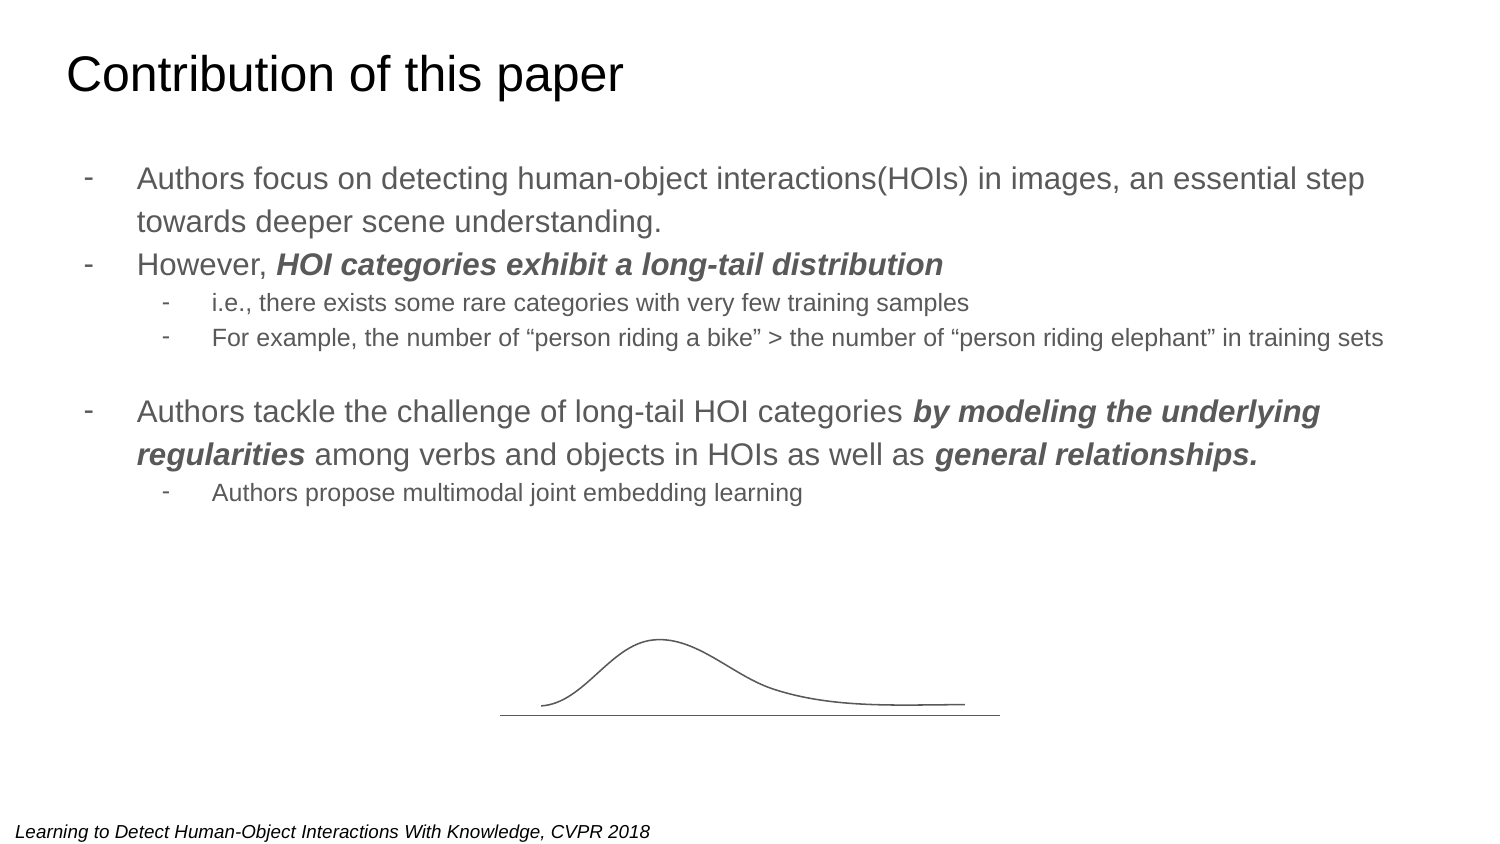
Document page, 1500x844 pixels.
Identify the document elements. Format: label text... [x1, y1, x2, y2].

title Contribution of this paper [51, 26, 1449, 121]
text_box [541, 639, 965, 706]
list Authors focus on detecting human-object interactions(HOIs) in images, an essential step towards deeper scene understanding. However, HOI categories exhibit a long-tail distribution i.e., there exists some rare categories with very few training samples For example, the number of “person riding a bike” > the number of “person riding elephant” in training sets Authors tackle the challenge of long-tail HOI categories by modeling the underlying regularities among verbs and objects in HOIs as well as general relationships. Authors propose multimodal joint embedding learning [46, 137, 1445, 699]
